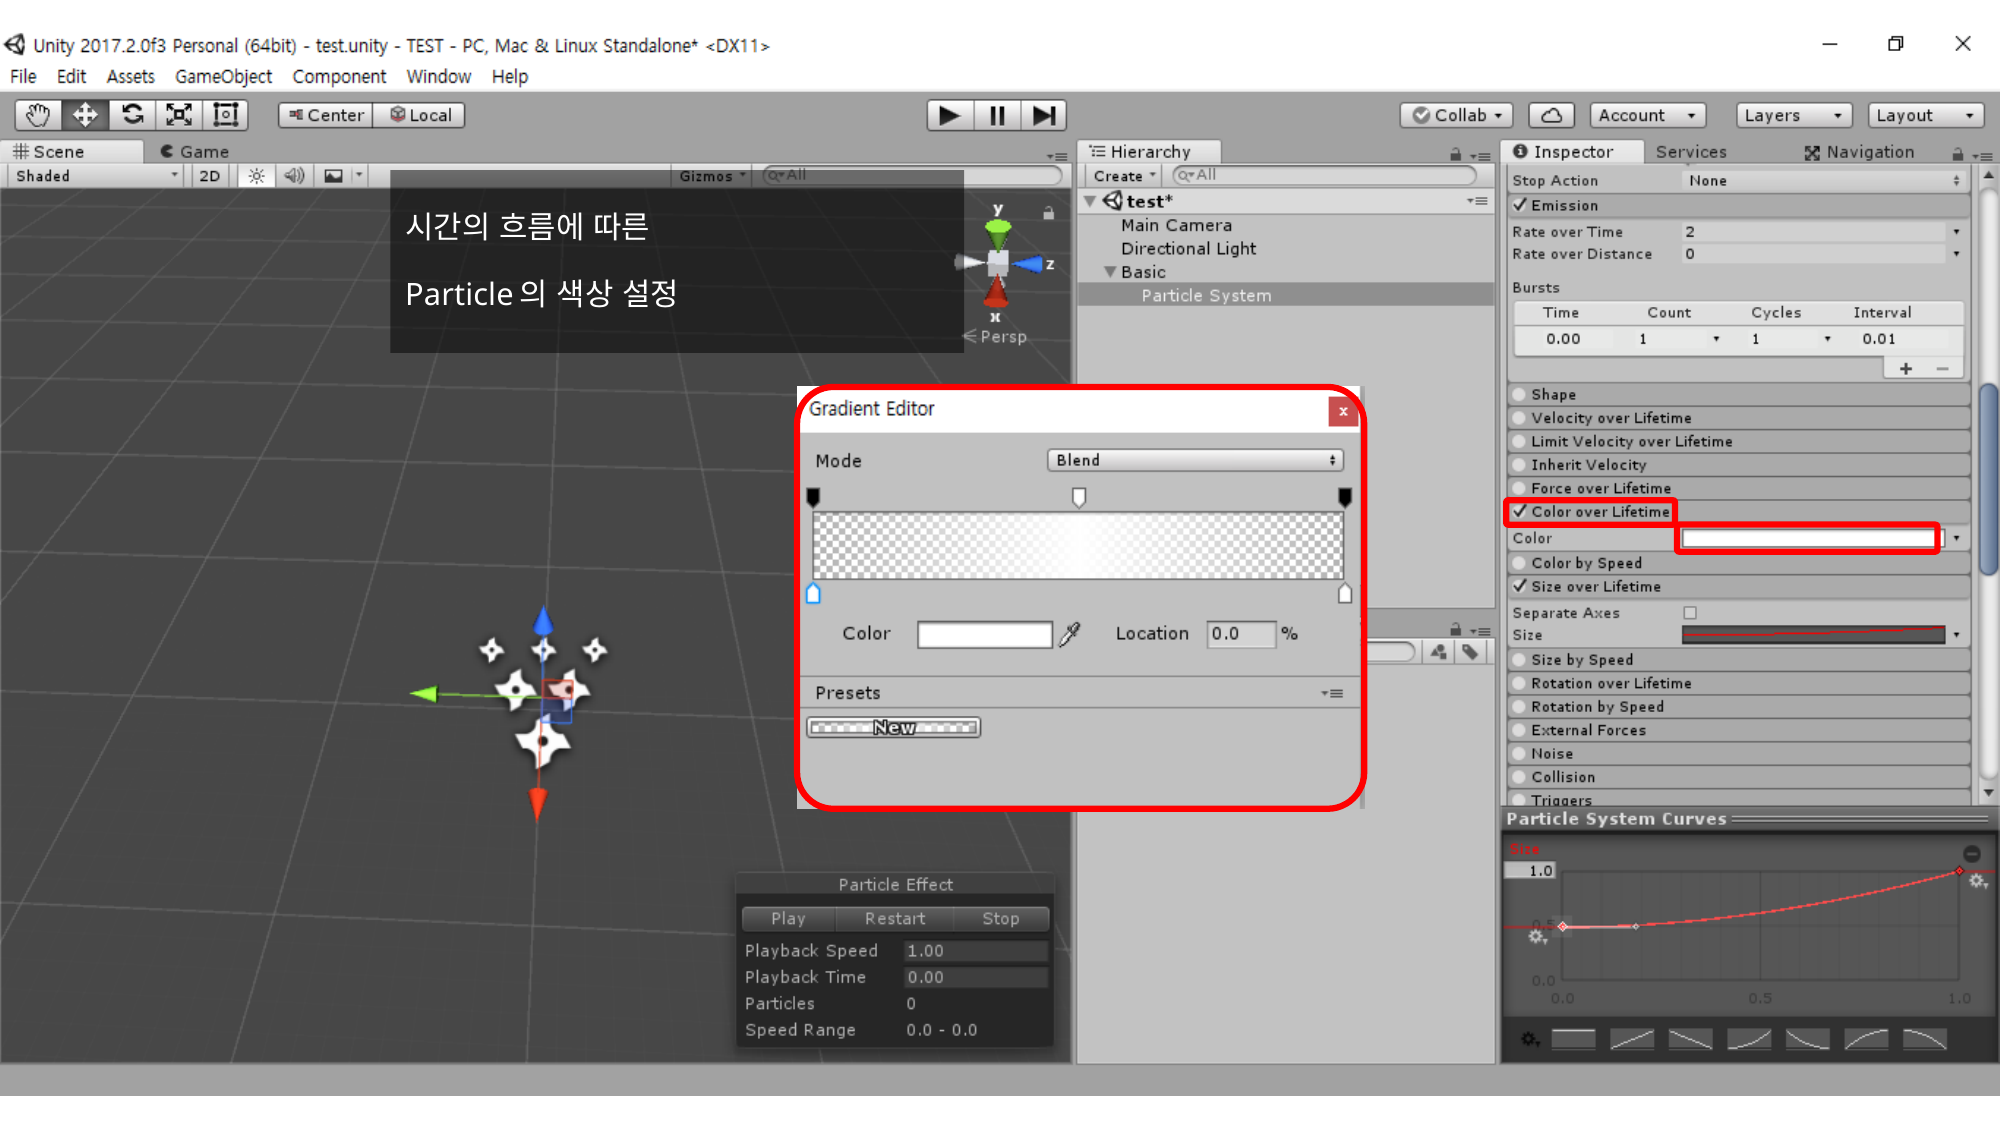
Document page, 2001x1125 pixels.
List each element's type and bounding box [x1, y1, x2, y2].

list [0, 29, 2000, 1096]
picture [797, 386, 1365, 809]
